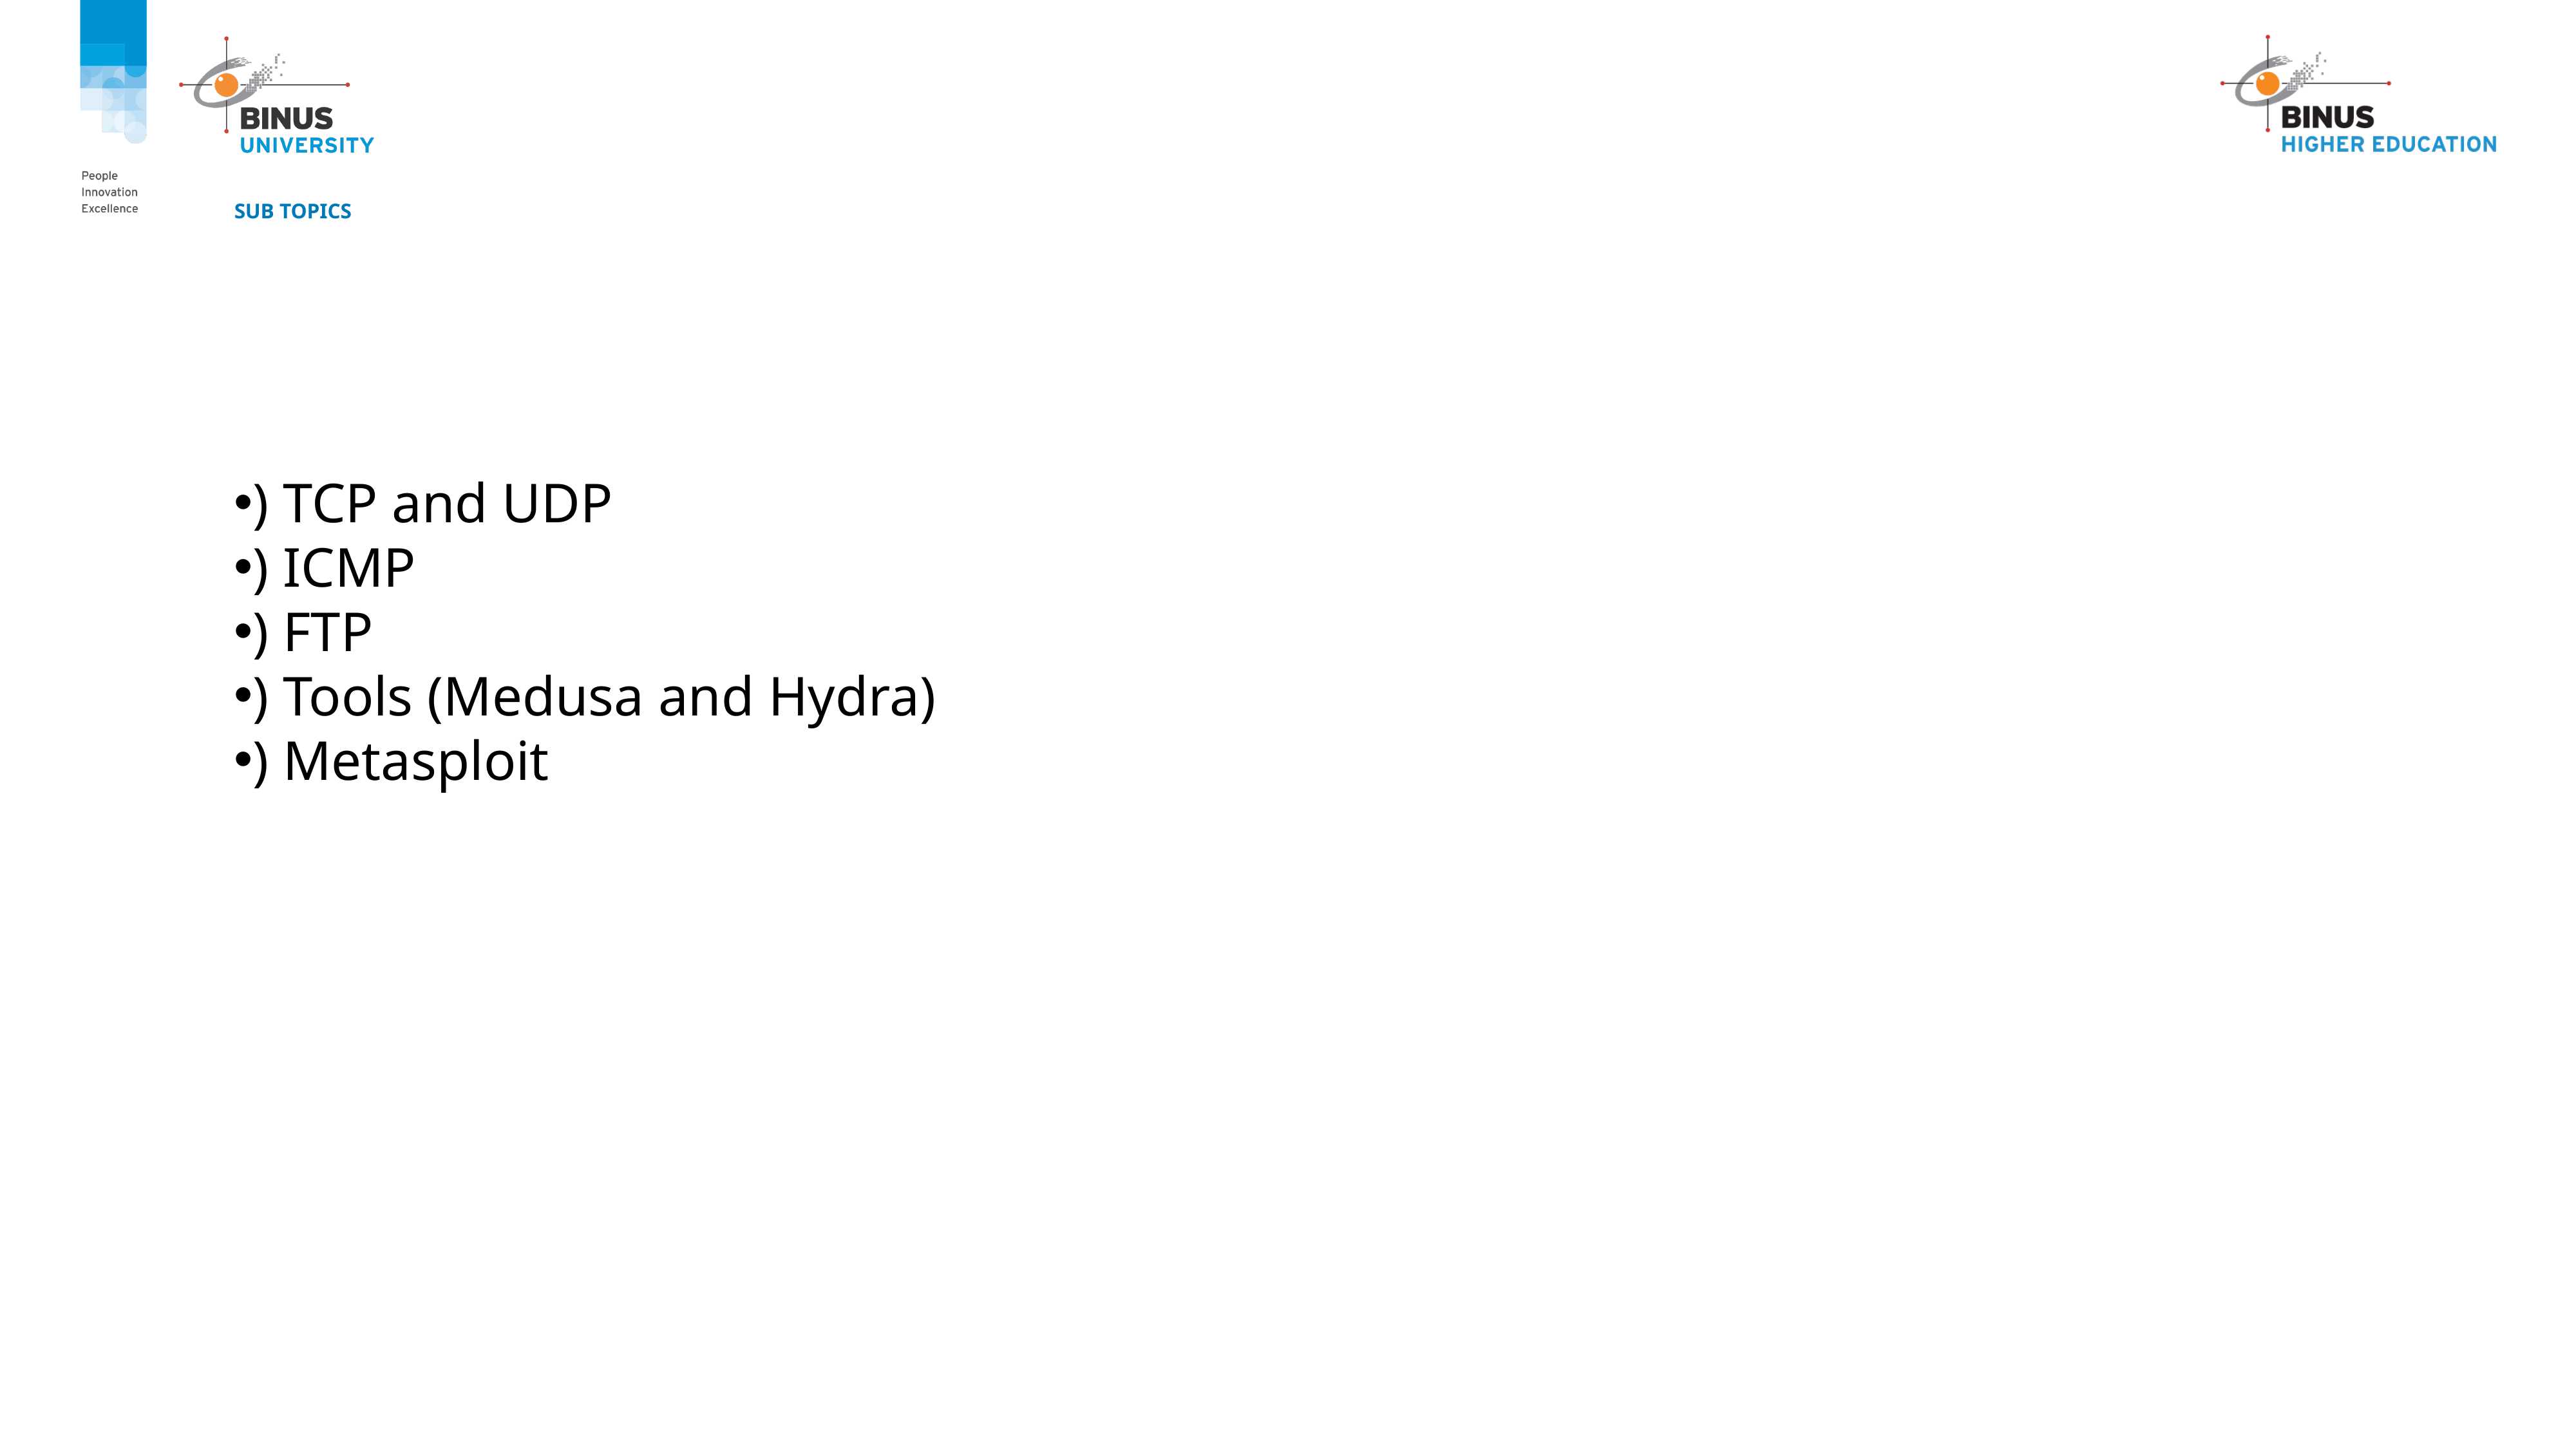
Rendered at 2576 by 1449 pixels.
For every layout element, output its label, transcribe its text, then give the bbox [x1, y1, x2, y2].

picture [174, 25, 374, 161]
picture [81, 146, 146, 213]
list ) TCP and UDP ) ICMP ) FTP ) Tools (Medusa and Hydra) ) Metasploit [228, 405, 1723, 941]
title Sub Topics [228, 197, 1784, 252]
picture [80, 66, 147, 144]
picture [2199, 0, 2496, 156]
